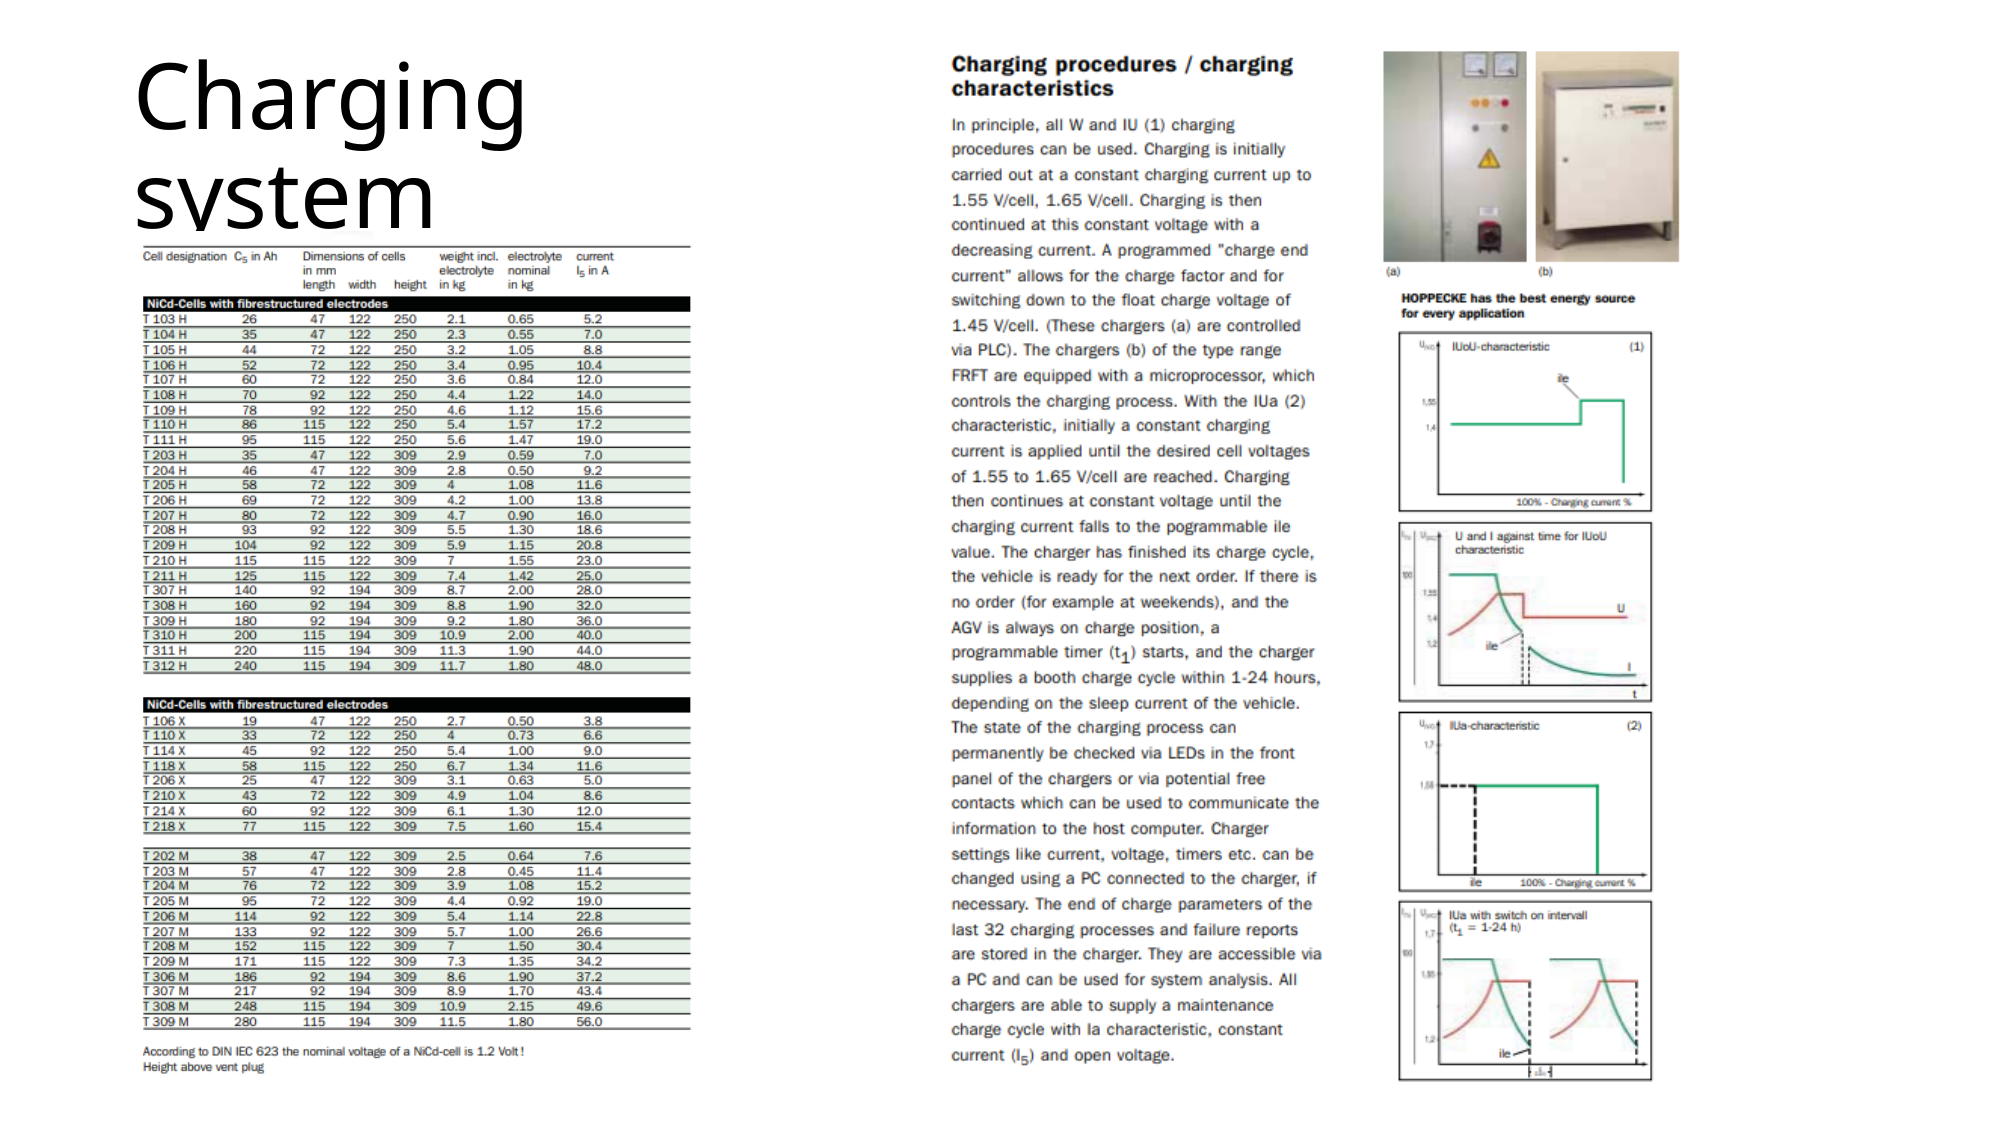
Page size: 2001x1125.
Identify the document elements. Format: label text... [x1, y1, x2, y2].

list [949, 40, 1337, 1085]
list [1337, 23, 1735, 1085]
picture [142, 231, 702, 1075]
title Charging system [118, 40, 835, 259]
